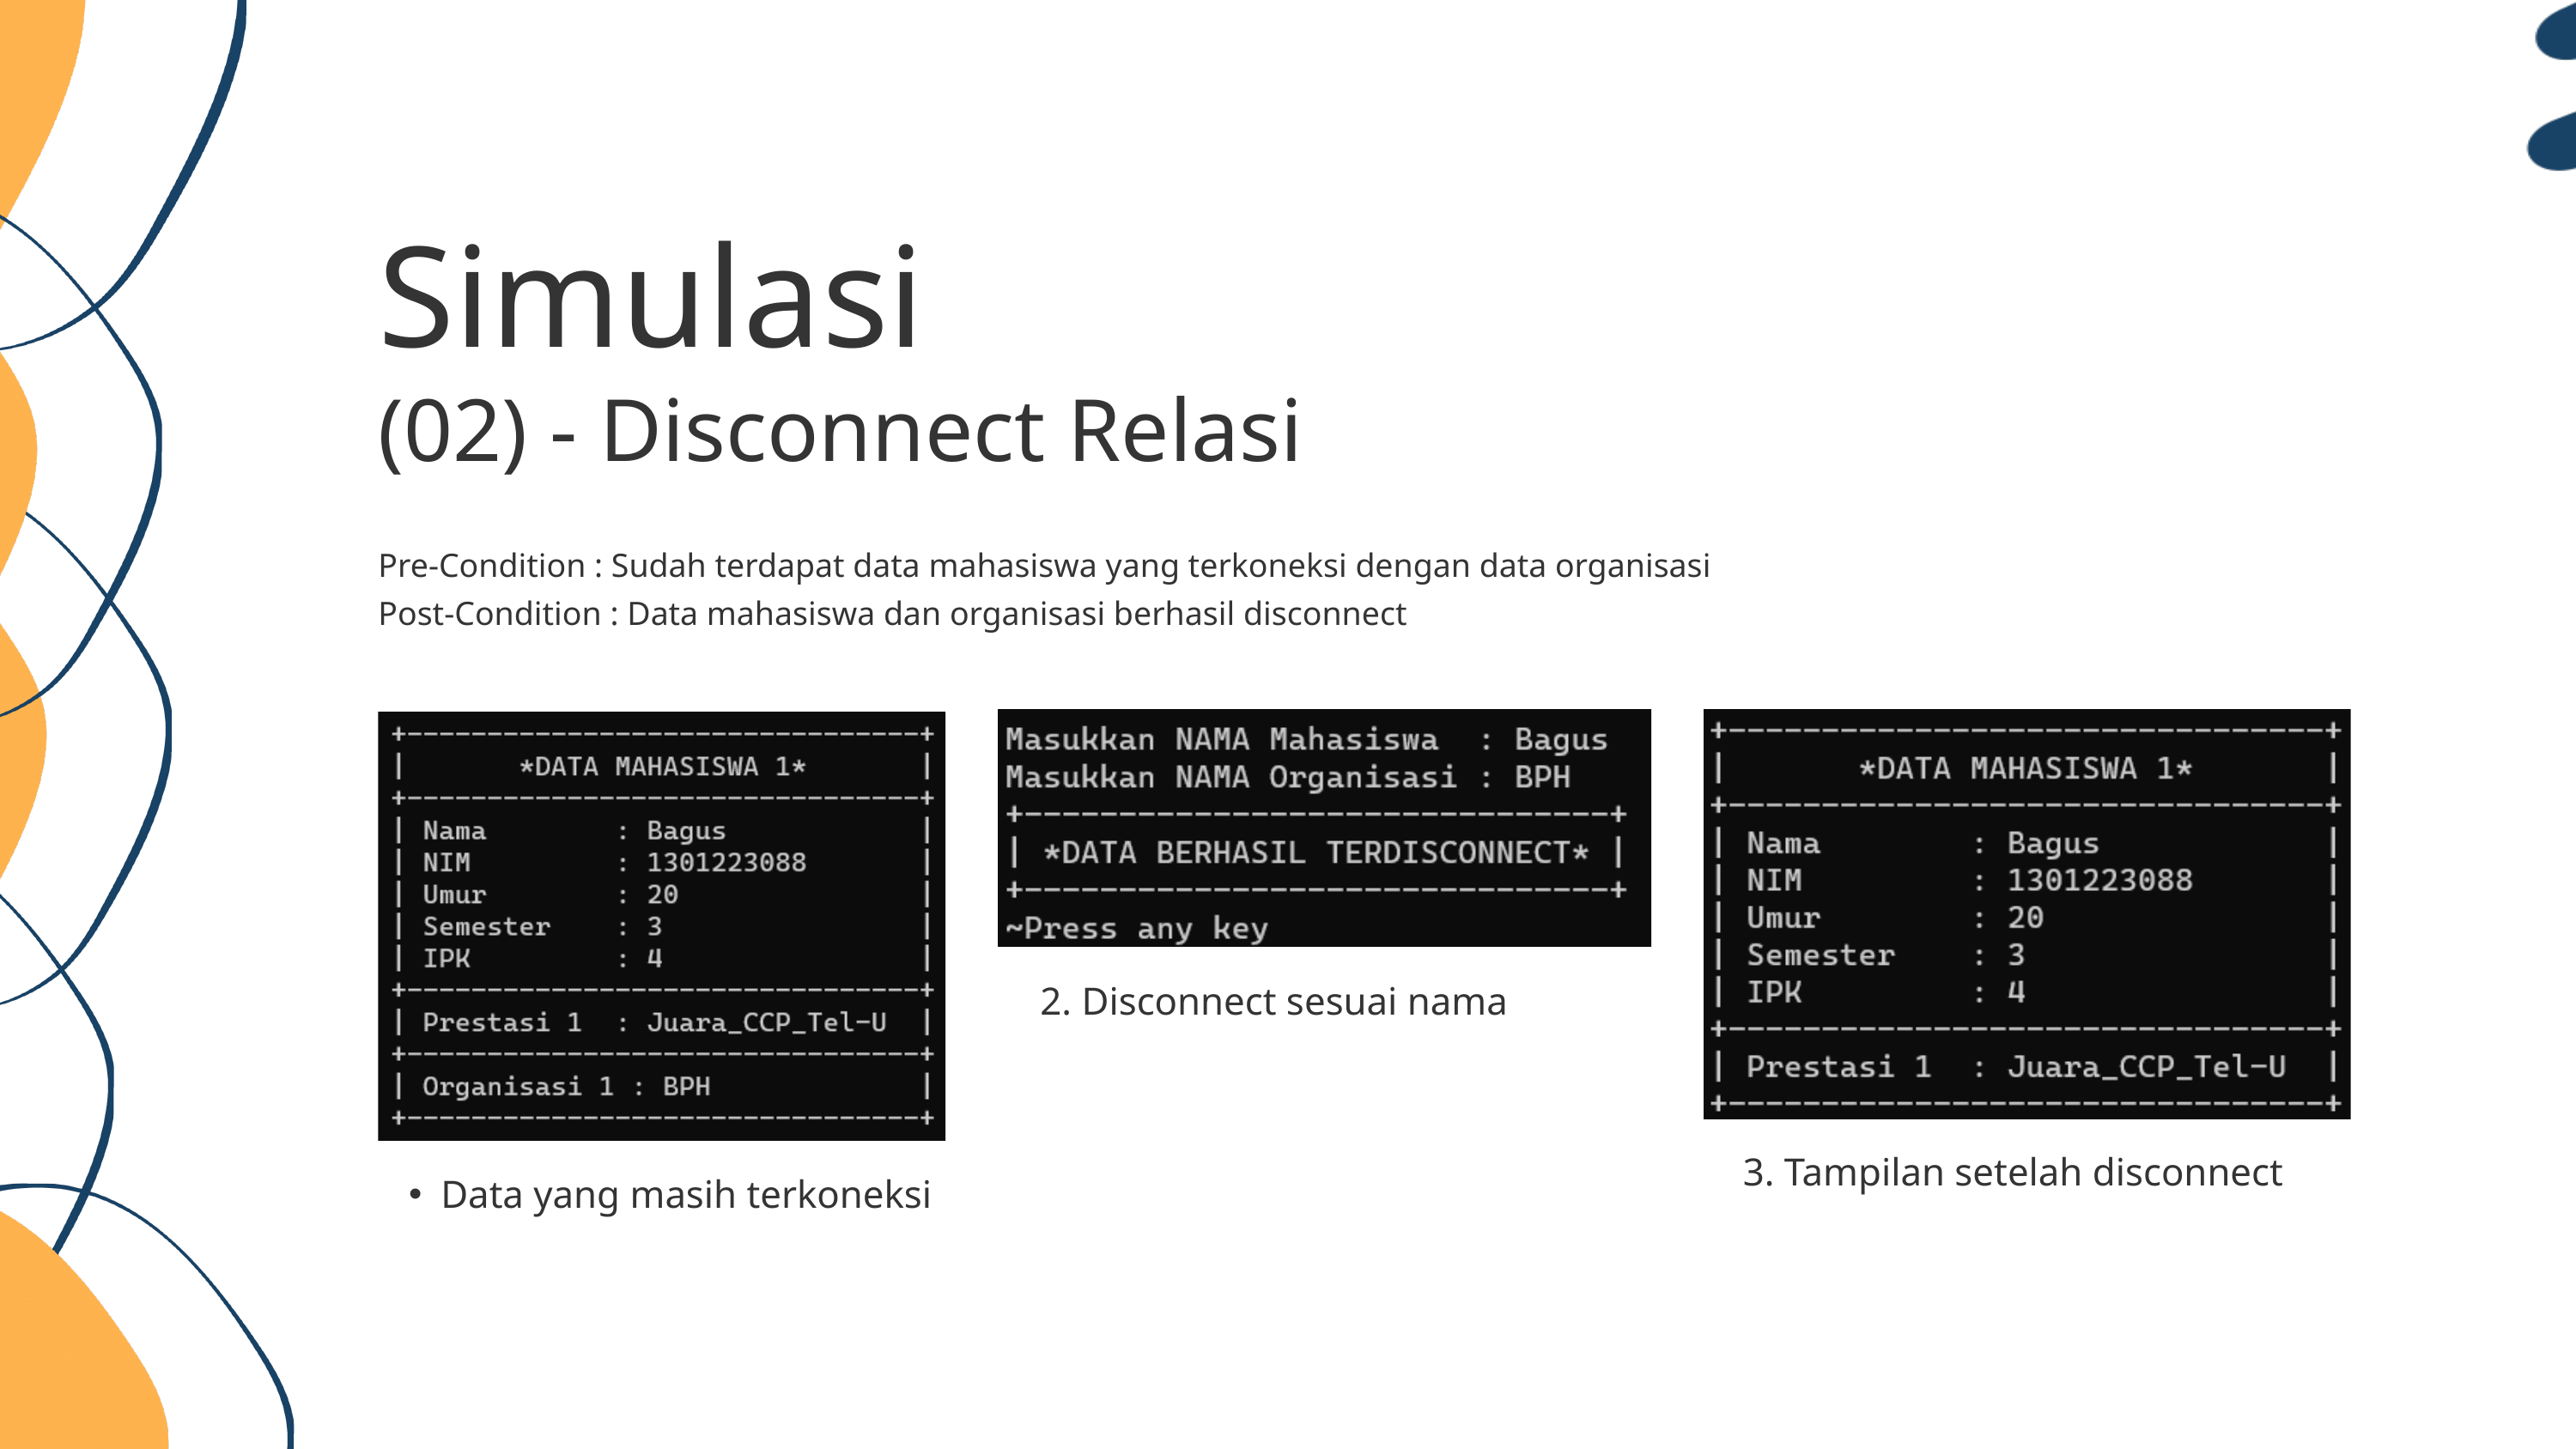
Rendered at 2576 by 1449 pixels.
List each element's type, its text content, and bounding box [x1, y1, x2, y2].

text_box Simulasi (02) - Disconnect Relasi [378, 208, 1736, 479]
text_box [0, 475, 173, 1020]
text_box [998, 709, 1652, 947]
text_box [378, 712, 946, 1141]
text_box [0, 831, 116, 1184]
text_box 3. Tampilan setelah disconnect [1742, 1137, 2312, 1194]
text_box 2. Disconnect sesuai nama [1040, 967, 1609, 1023]
text_box Data yang masih terkoneksi [376, 1160, 946, 1216]
text_box Pre-Condition : Sudah terdapat data mahasiswa yang terkoneksi dengan data organisasi Post-Condition : Data mahasiswa dan organisasi berhasil disconnect [378, 535, 2220, 632]
text_box [2431, 0, 2576, 353]
text_box [0, 0, 246, 364]
text_box [0, 1183, 295, 1449]
text_box [1704, 709, 2351, 1119]
text_box [0, 188, 164, 735]
